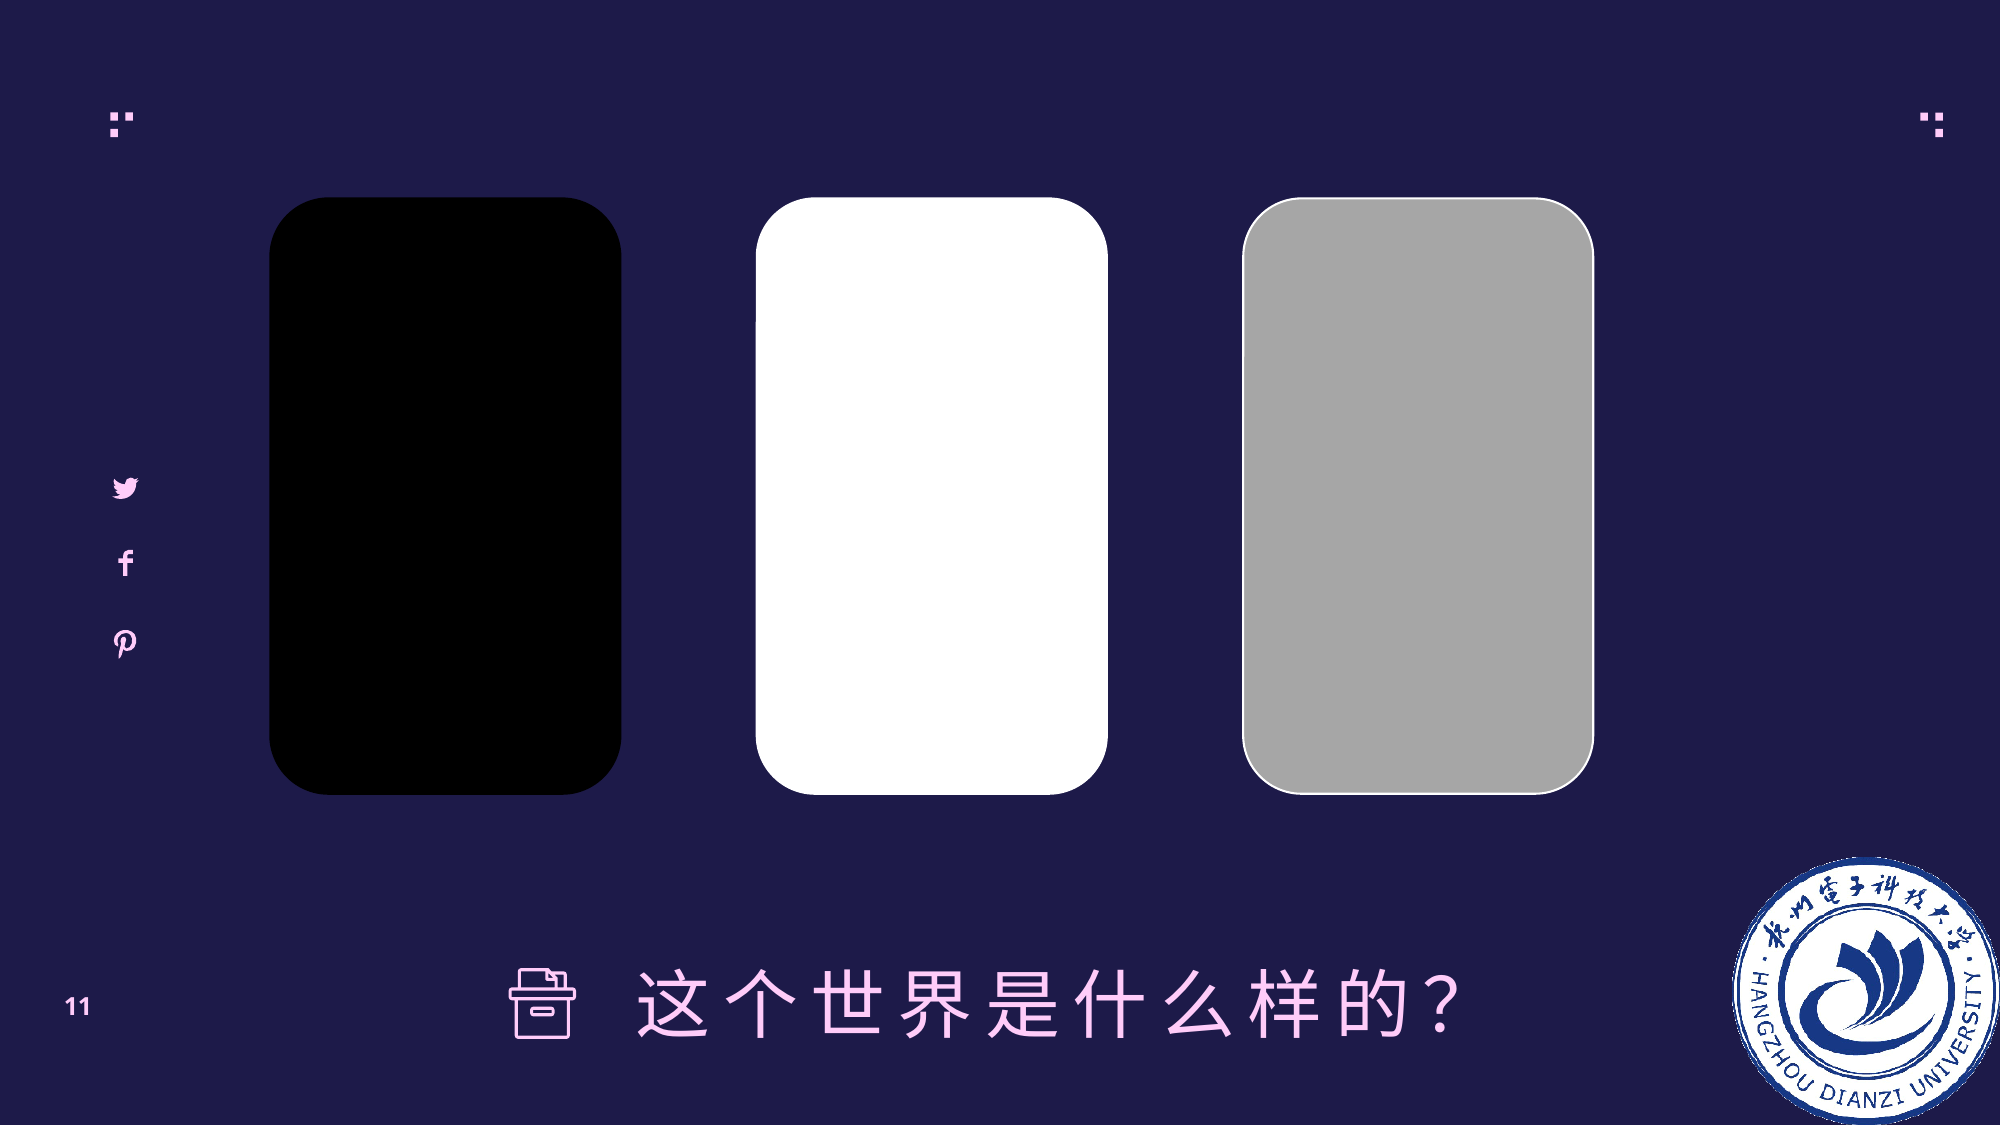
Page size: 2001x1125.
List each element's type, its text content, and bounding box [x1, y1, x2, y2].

text_box 这个世界是什么样的？ [575, 950, 1486, 1056]
text_box [269, 197, 622, 795]
text_box [1242, 197, 1595, 795]
text_box [508, 968, 577, 1039]
text_box [755, 197, 1108, 795]
picture [1732, 857, 2000, 1125]
